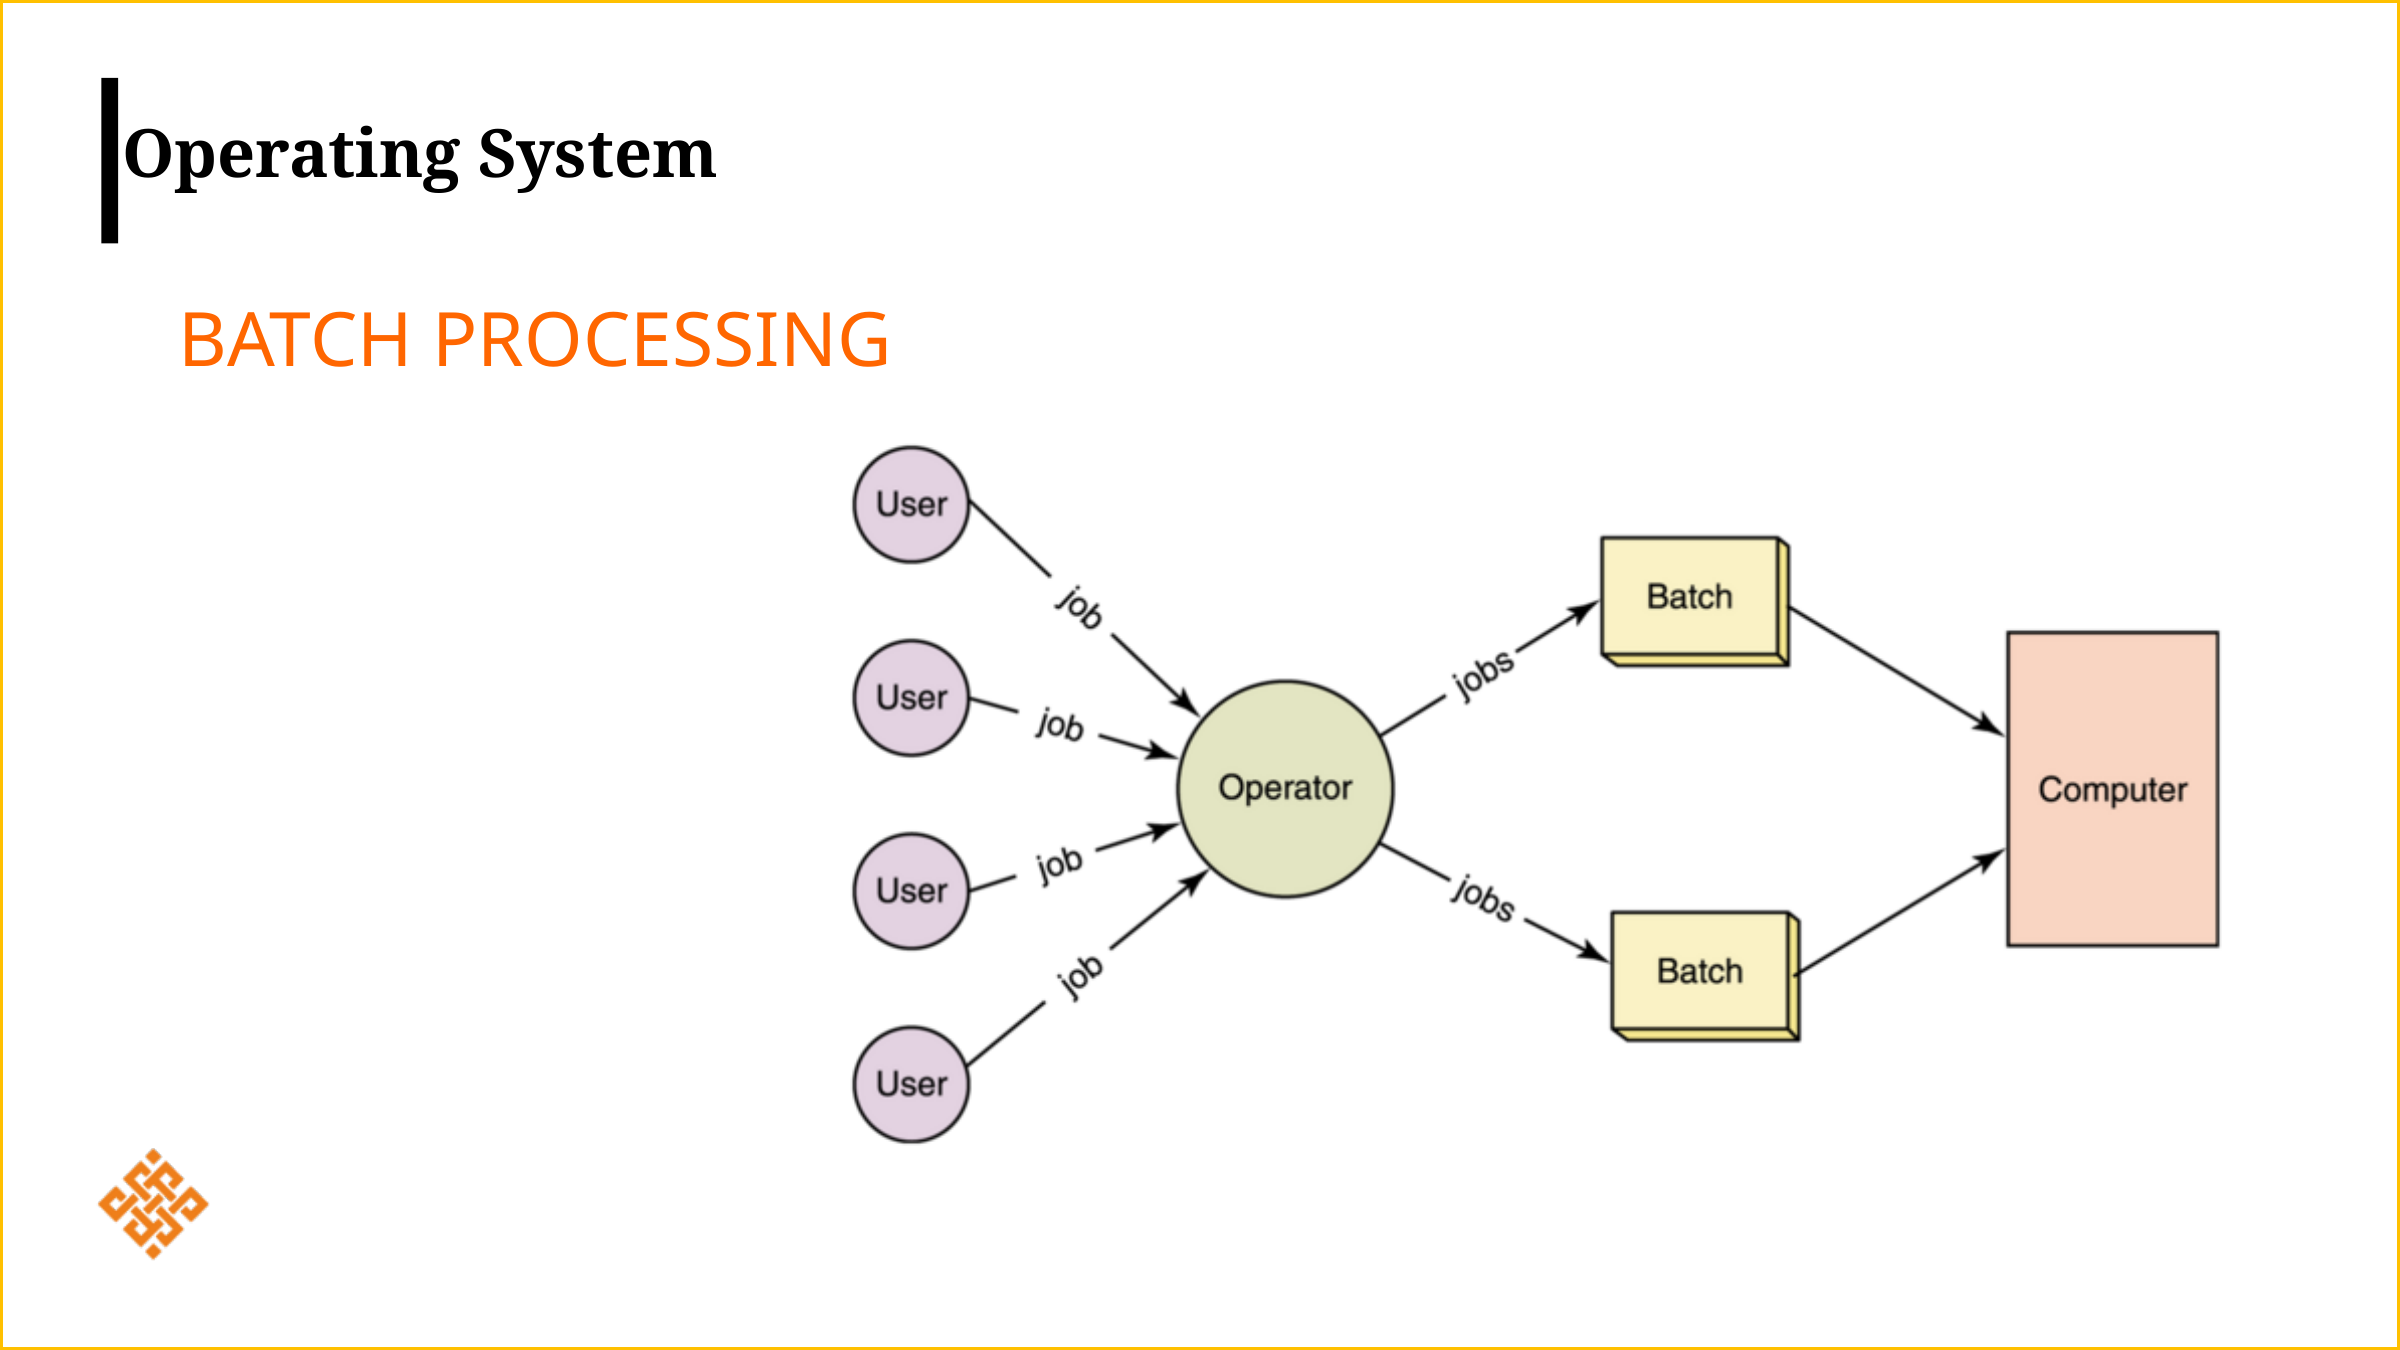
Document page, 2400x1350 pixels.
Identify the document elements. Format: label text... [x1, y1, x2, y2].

text_box Operating System [101, 103, 740, 269]
picture [833, 426, 2240, 1165]
text_box Batch processing [160, 242, 1436, 431]
picture [75, 1058, 235, 1350]
